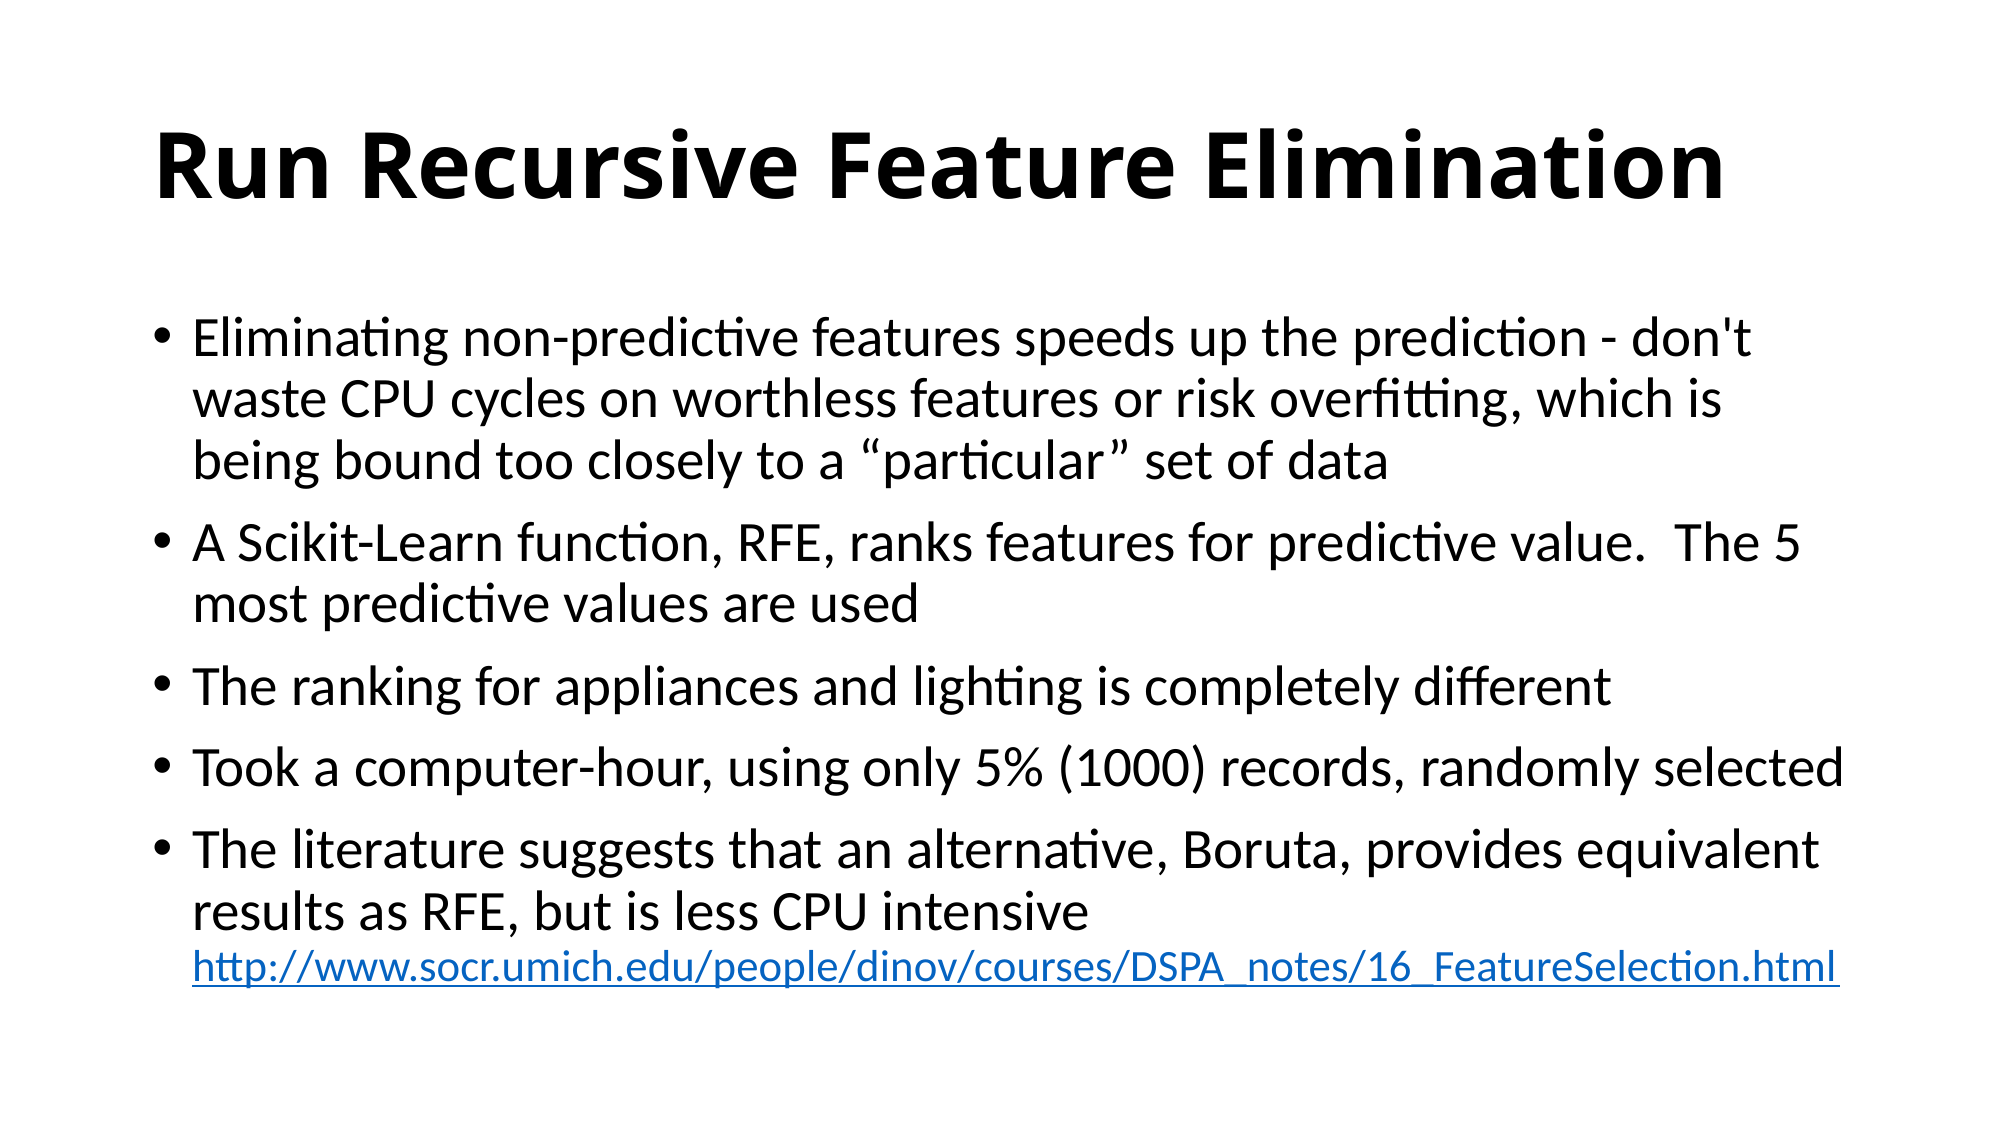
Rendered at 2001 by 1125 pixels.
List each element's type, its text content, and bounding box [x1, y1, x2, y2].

title Run Recursive Feature Elimination [137, 59, 1863, 278]
list Eliminating non-predictive features speeds up the prediction - don't waste CPU cycles on worthless features or risk overfitting, which is being bound too closely to a “particular” set of data A Scikit-Learn function, RFE, ranks features for predictive value. The 5 most predictive values are used The ranking for appliances and lighting is completely different Took a computer-hour, using only 5% (1000) records, randomly selected The literature suggests that an alternative, Boruta, provides equivalent results as RFE, but is less CPU intensive http://www.socr.umich.edu/people/dinov/courses/DSPA_notes/16_FeatureSelection.html [137, 299, 1863, 1014]
